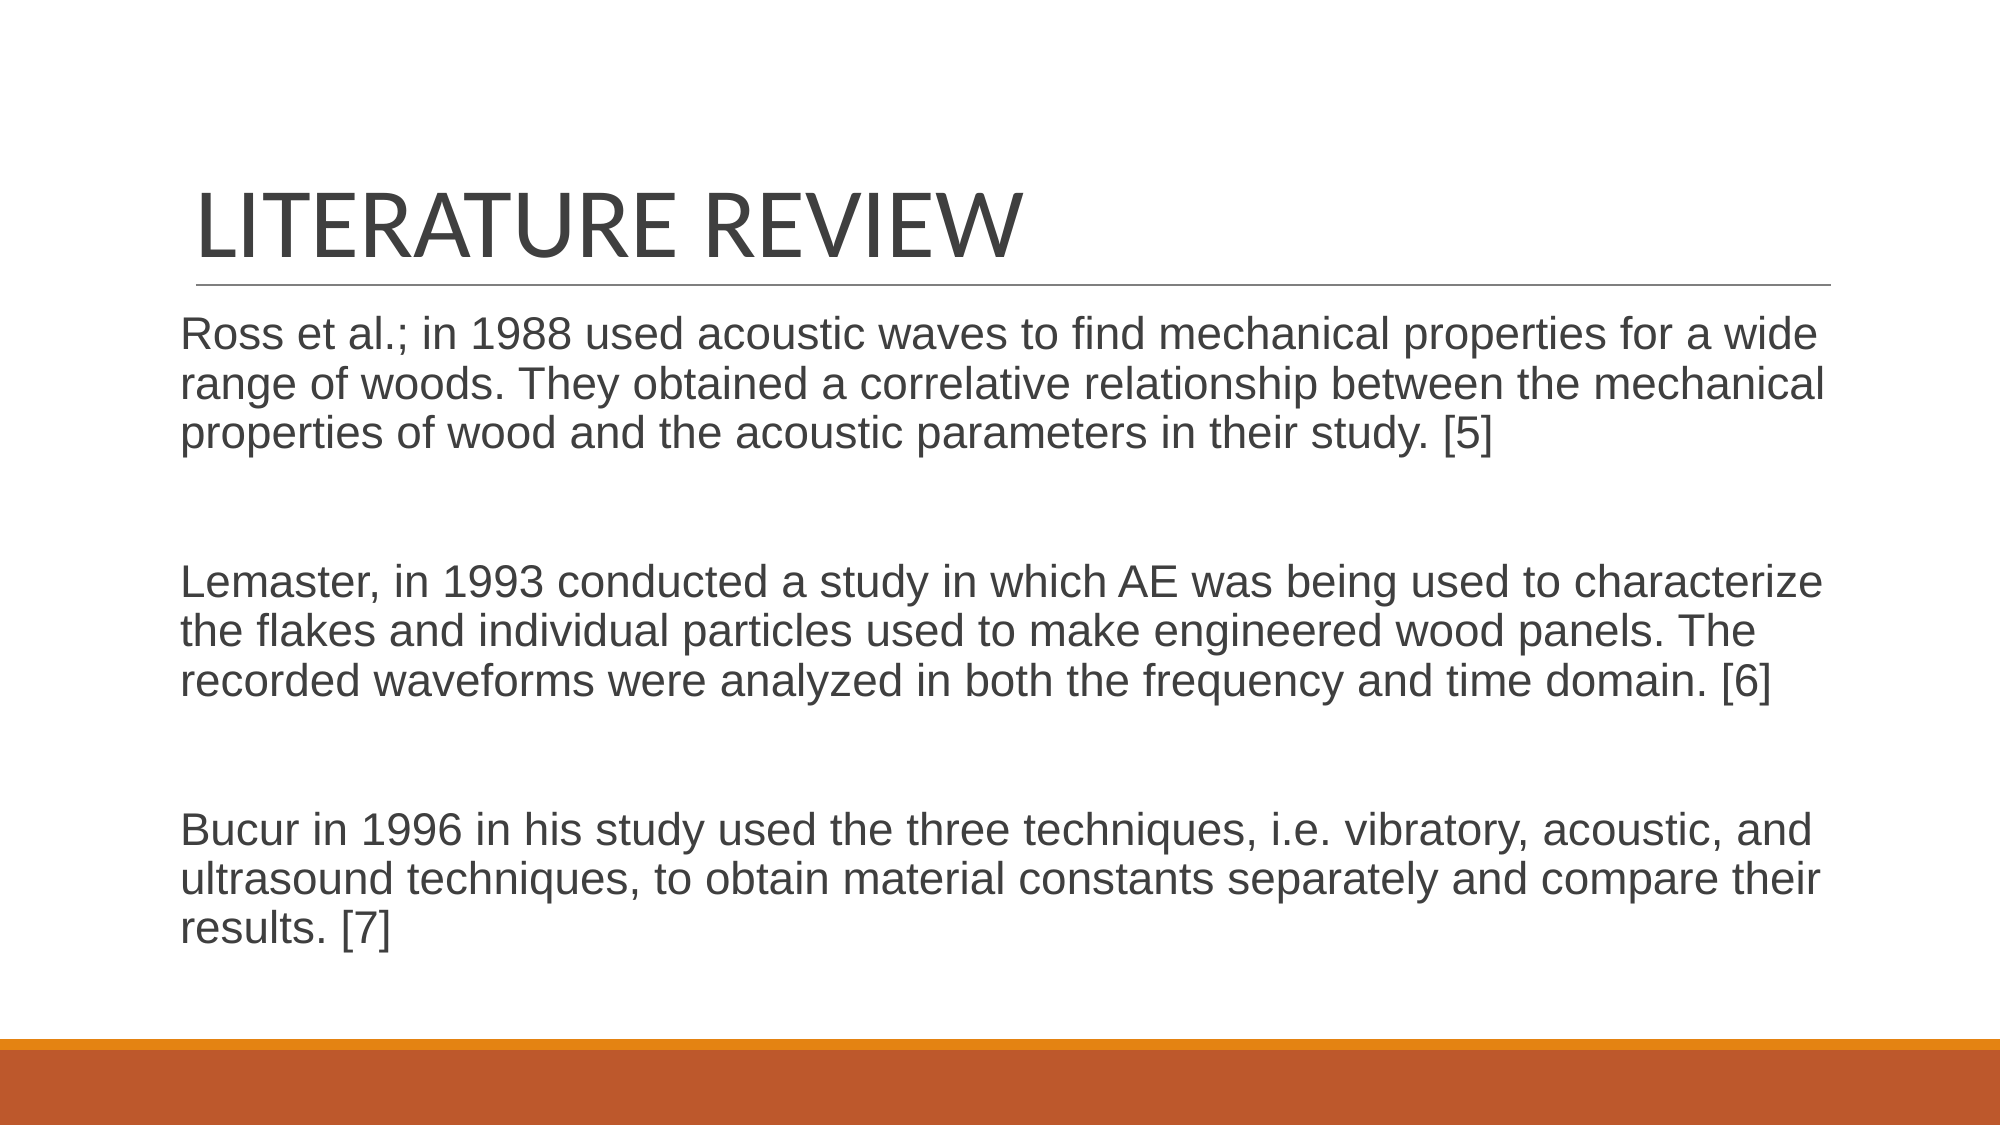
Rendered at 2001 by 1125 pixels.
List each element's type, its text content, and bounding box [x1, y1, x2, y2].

list Ross et al.; in 1988 used acoustic waves to find mechanical properties for a wide range of woods. They obtained a correlative relationship between the mechanical properties of wood and the acoustic parameters in their study. [5] Lemaster, in 1993 conducted a study in which AE was being used to characterize the flakes and individual particles used to make engineered wood panels. The recorded waveforms were analyzed in both the frequency and time domain. [6] Bucur in 1996 in his study used the three techniques, i.e. vibratory, acoustic, and ultrasound techniques, to obtain material constants separately and compare their results. [7] [180, 302, 1830, 963]
title LITERATURE REVIEW [180, 47, 1830, 285]
